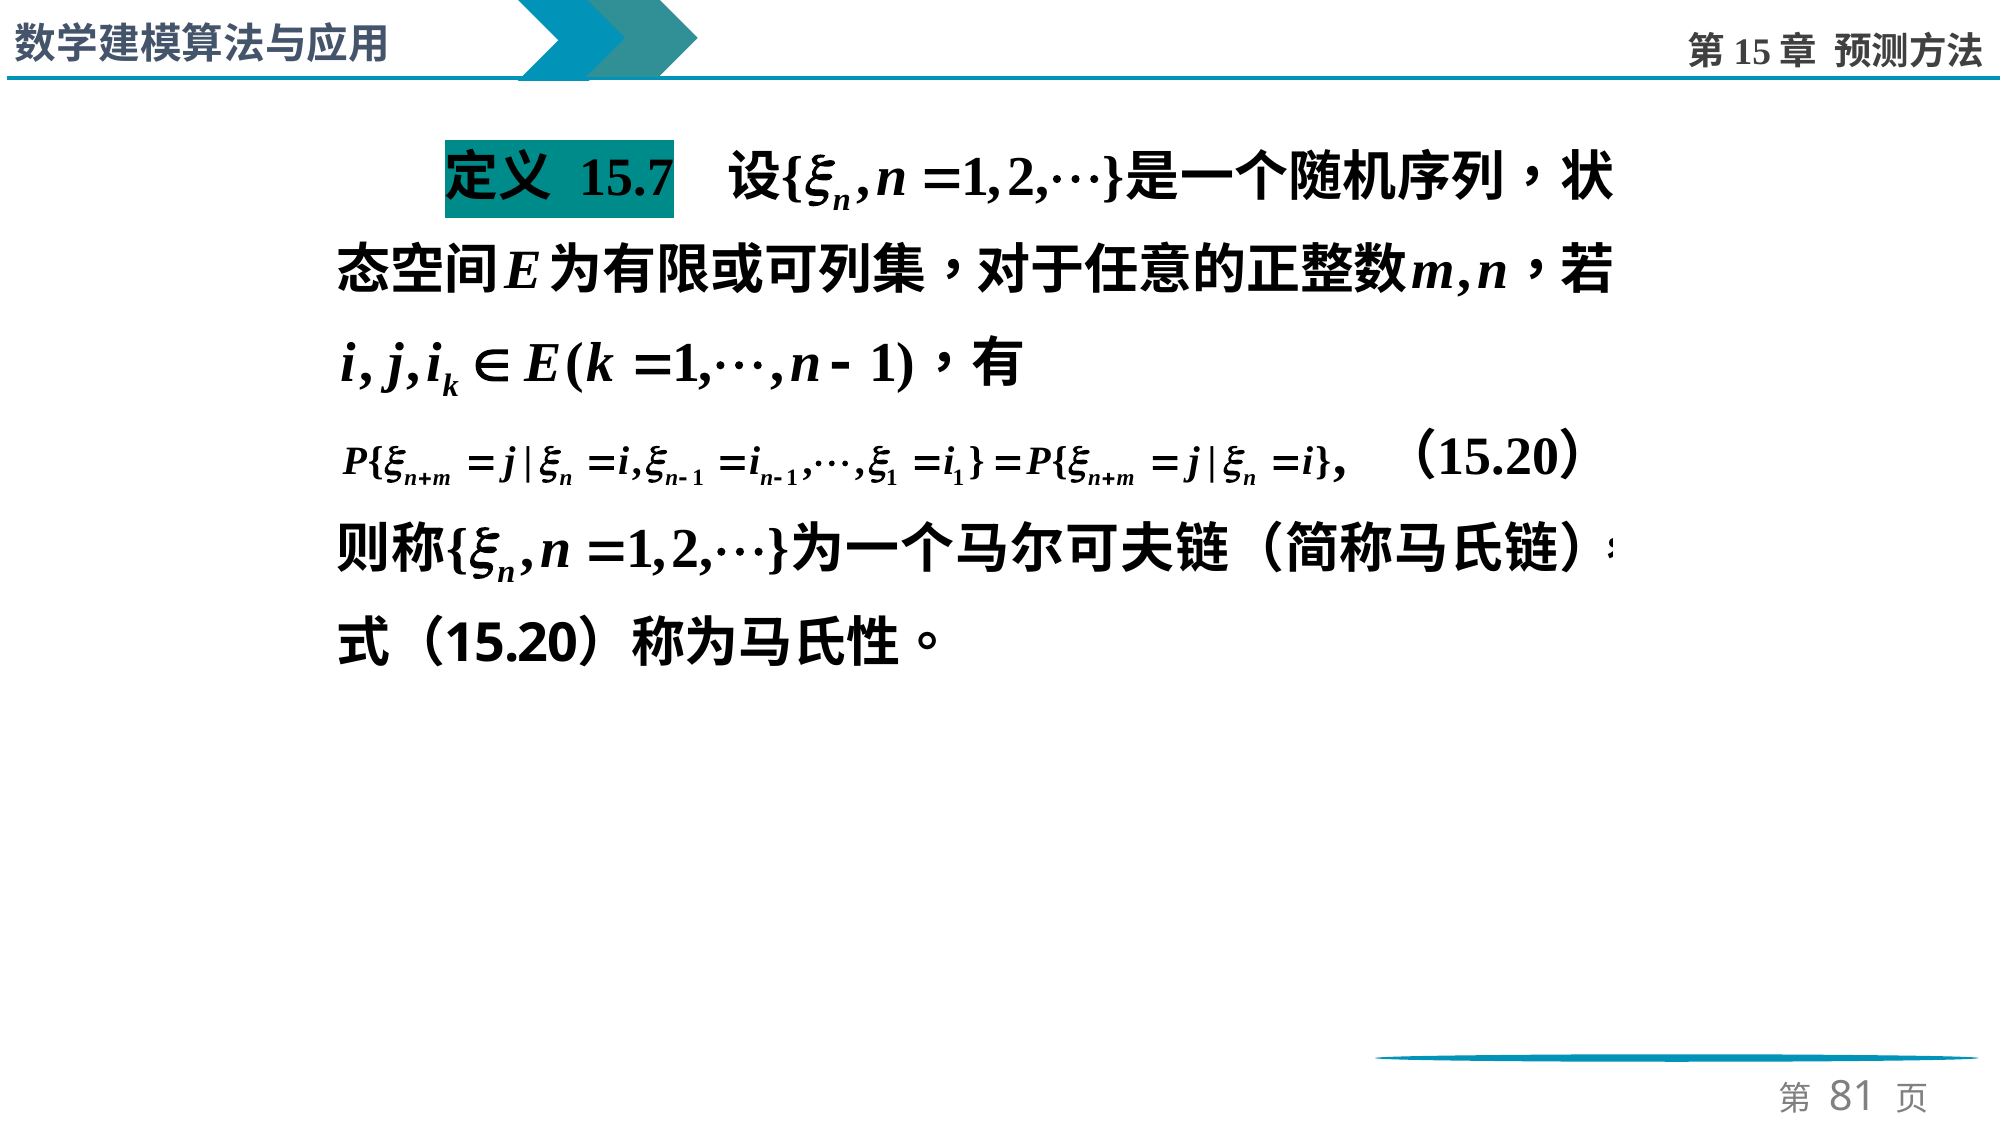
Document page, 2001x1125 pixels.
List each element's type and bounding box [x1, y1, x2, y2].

text_box [336, 132, 1613, 785]
